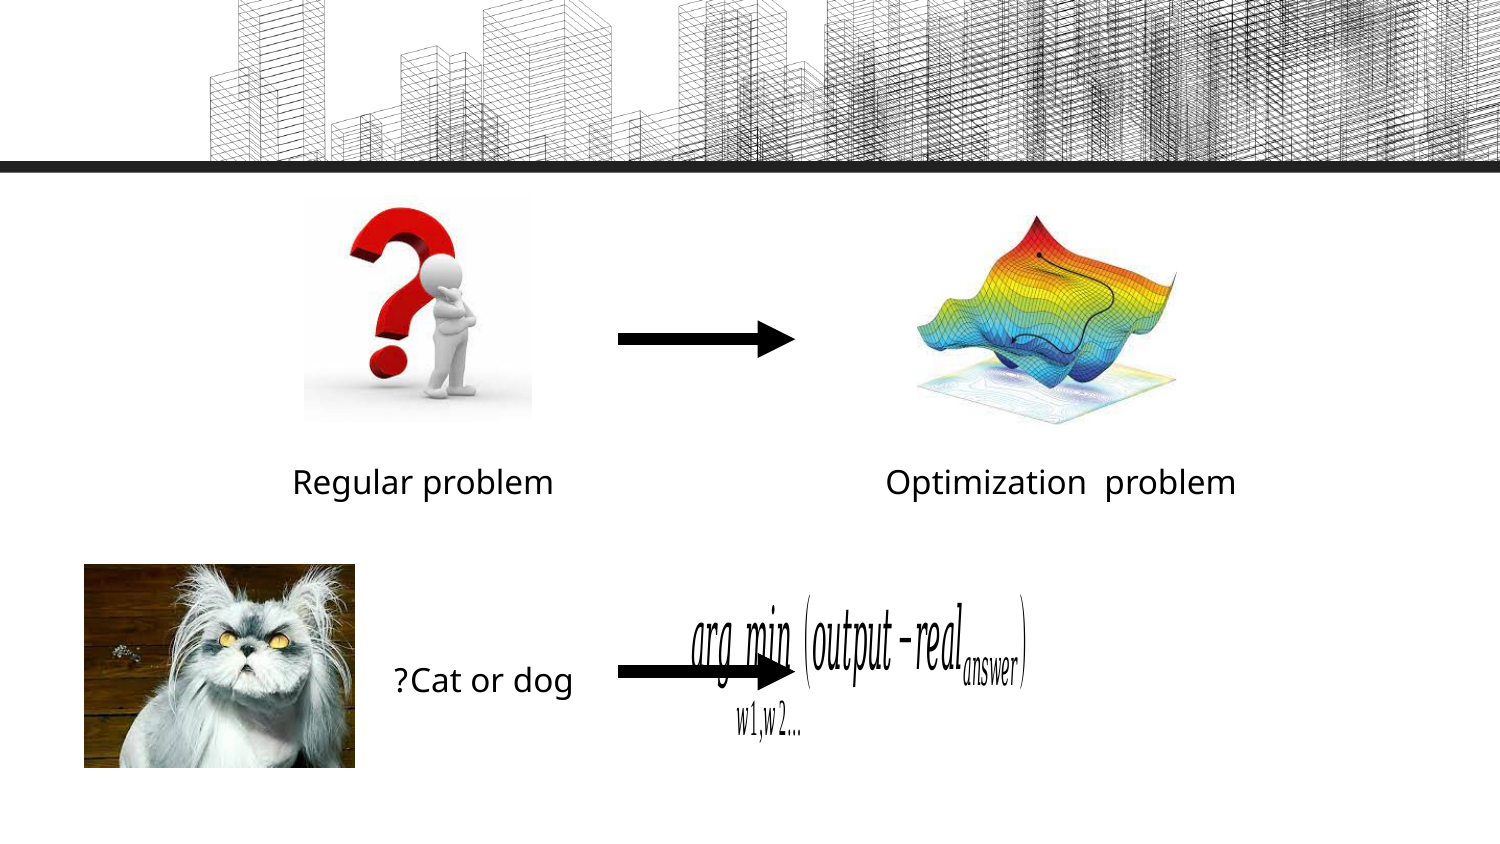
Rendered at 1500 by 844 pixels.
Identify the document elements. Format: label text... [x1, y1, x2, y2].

text_box Optimization problem [842, 426, 1281, 570]
picture [304, 194, 532, 422]
picture [0, 0, 1500, 161]
text_box Regular problem [266, 426, 581, 563]
picture [917, 214, 1177, 425]
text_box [84, 564, 1029, 768]
